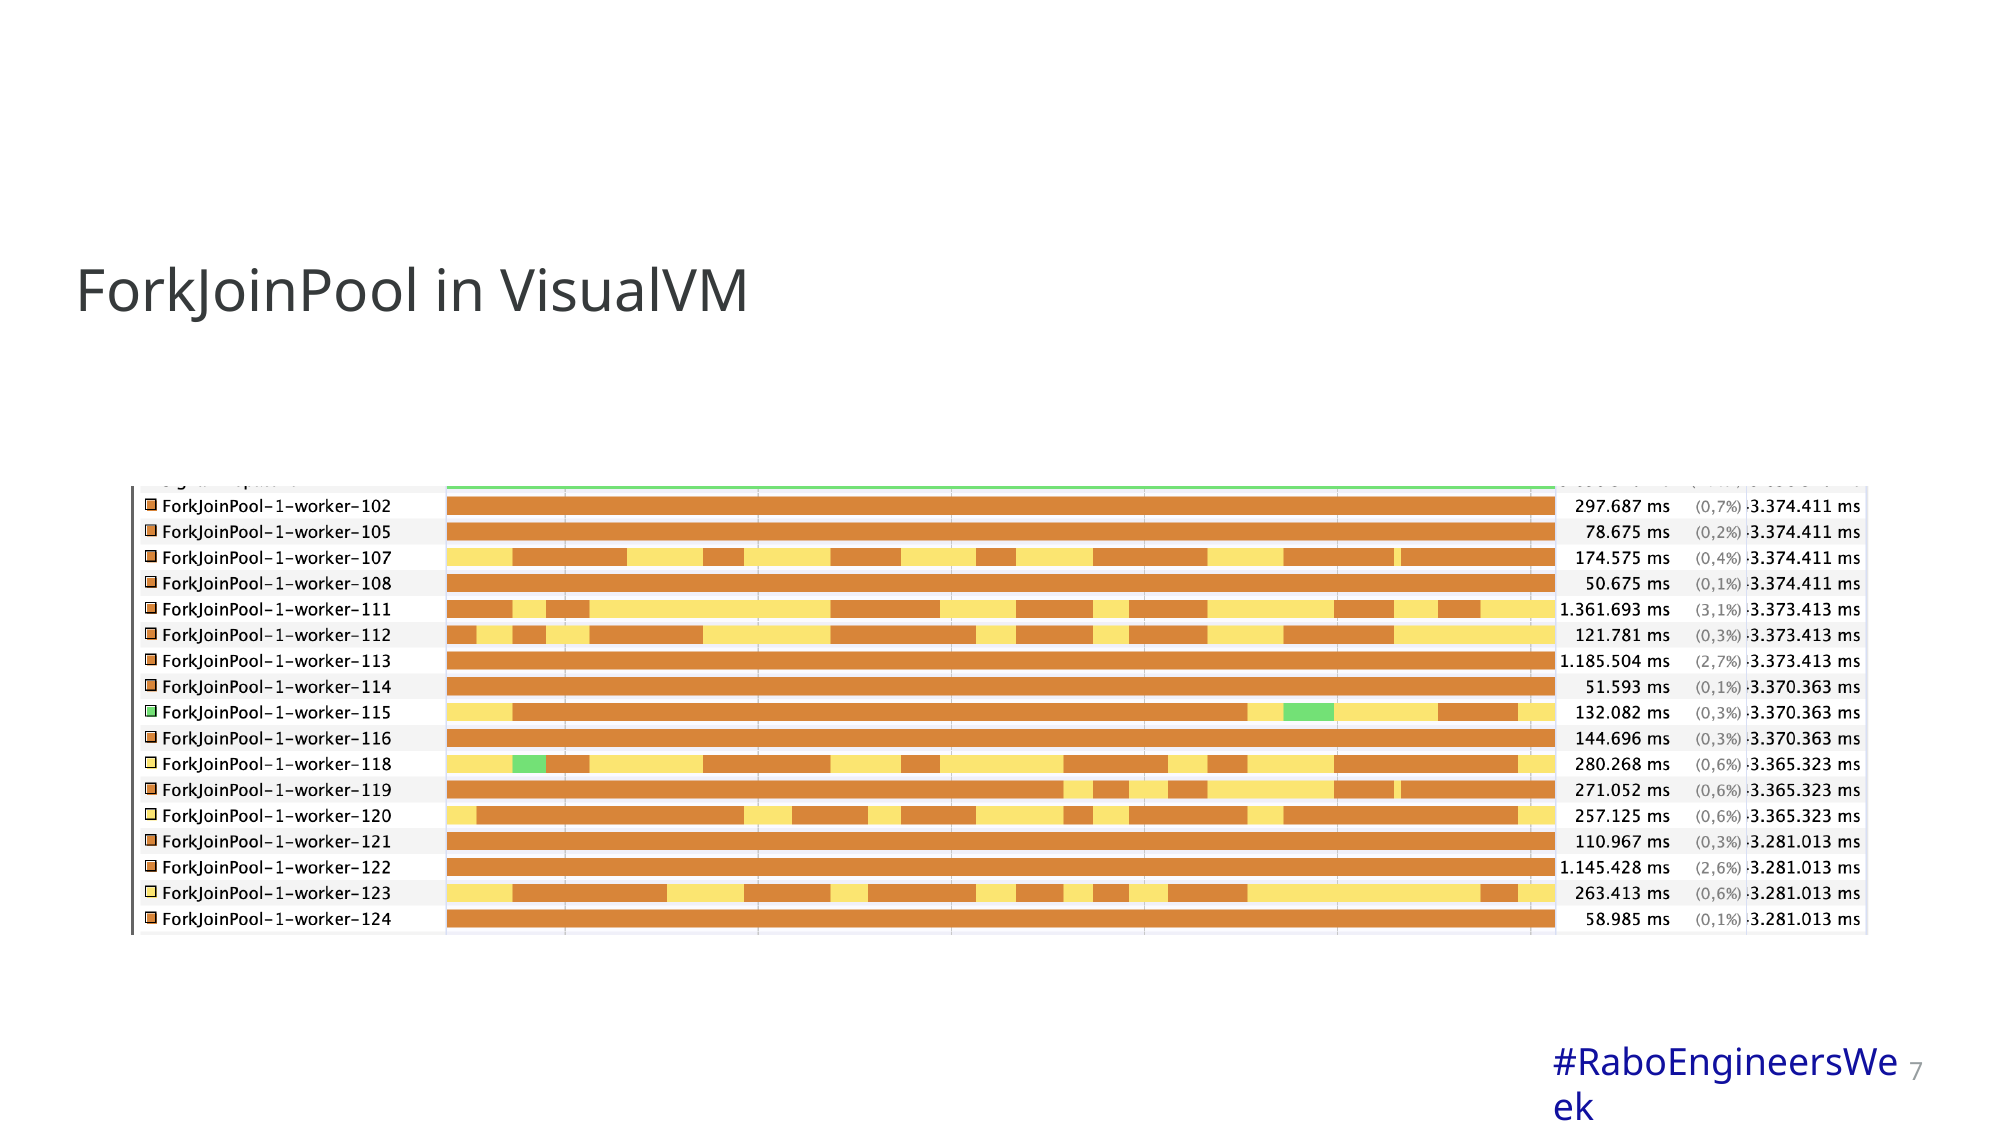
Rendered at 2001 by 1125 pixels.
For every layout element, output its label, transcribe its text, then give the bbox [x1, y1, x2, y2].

picture [131, 486, 1869, 935]
title ForkJoinPool in VisualVM [60, 190, 772, 394]
slide_number 7 [1590, 1042, 1939, 1103]
